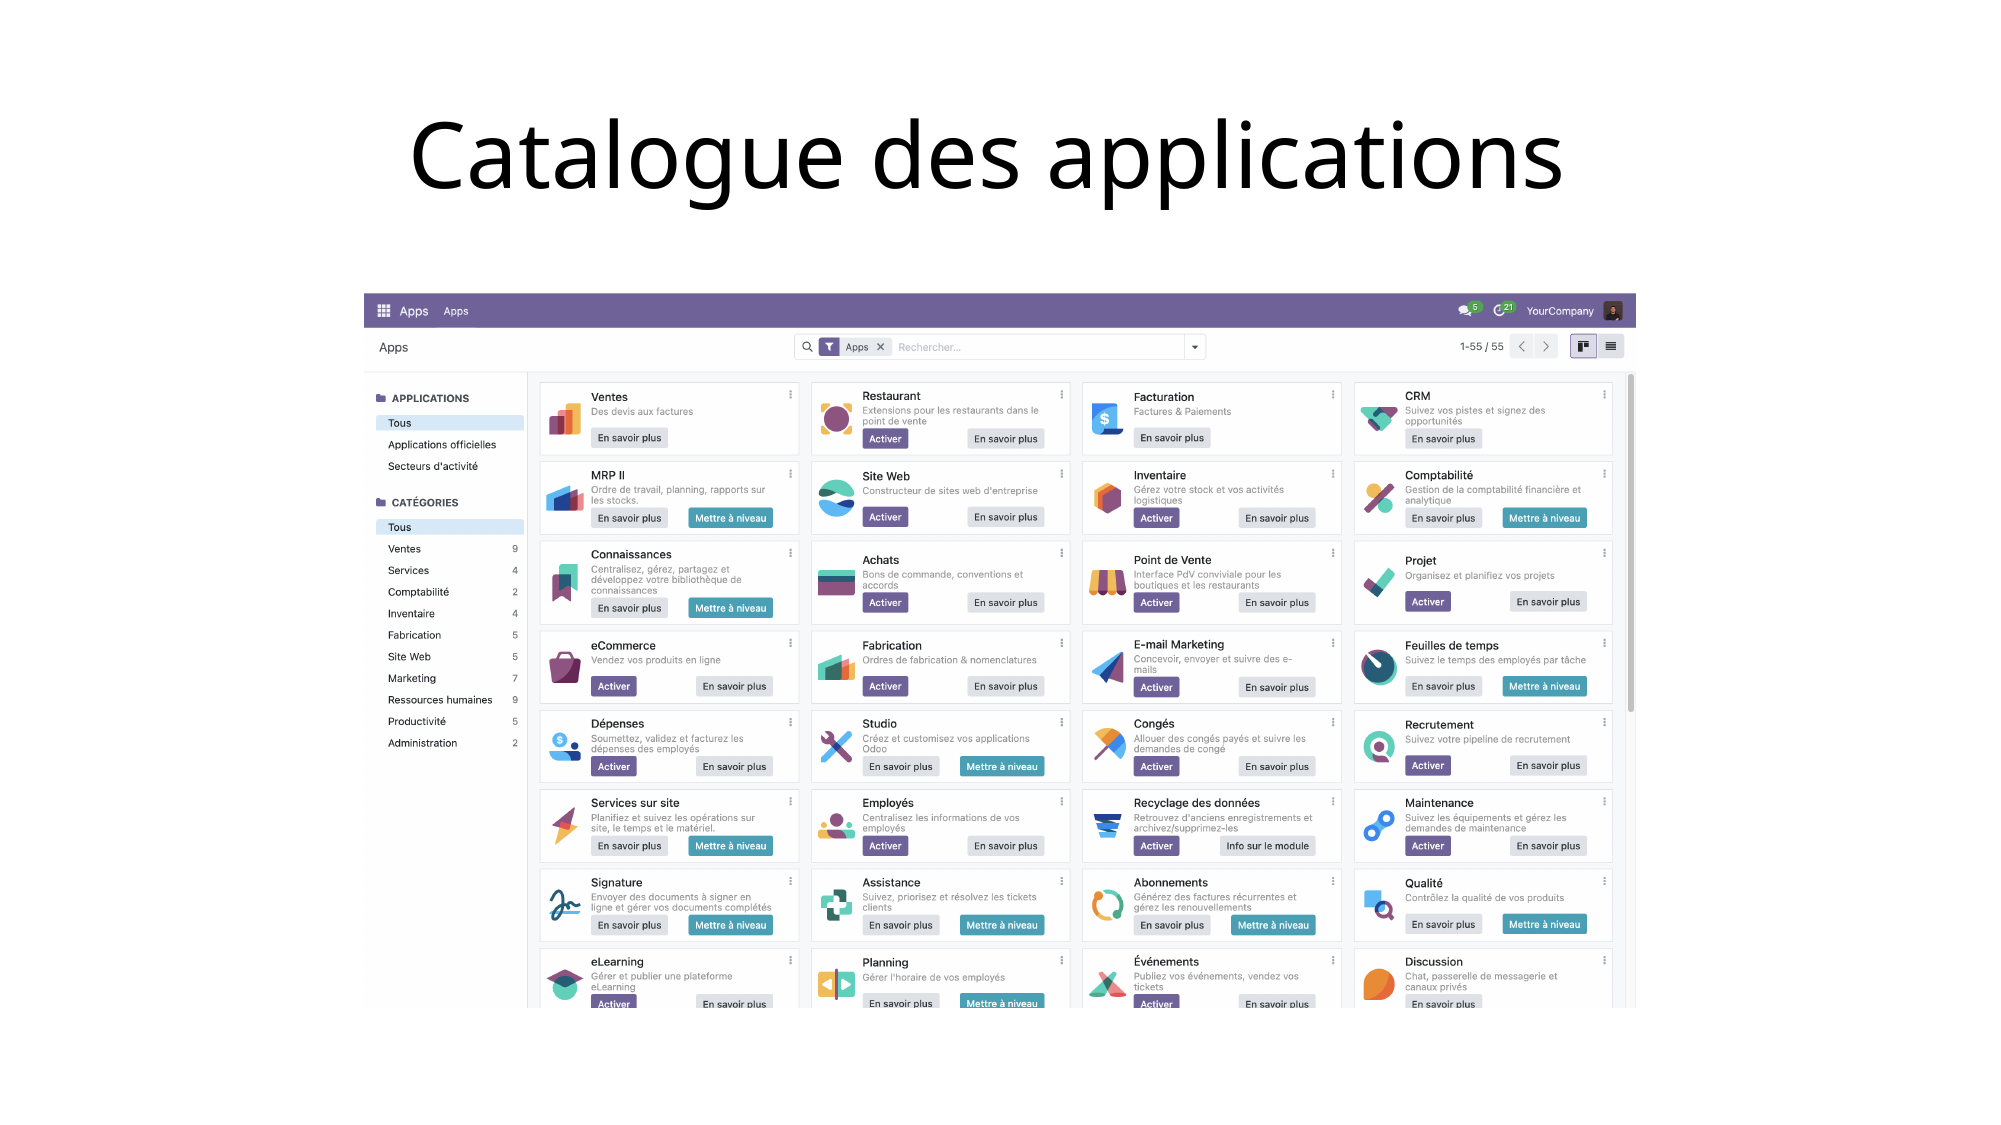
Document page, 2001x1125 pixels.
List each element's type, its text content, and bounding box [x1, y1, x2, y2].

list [364, 293, 1636, 1009]
title Catalogue des applications [137, 49, 1863, 268]
